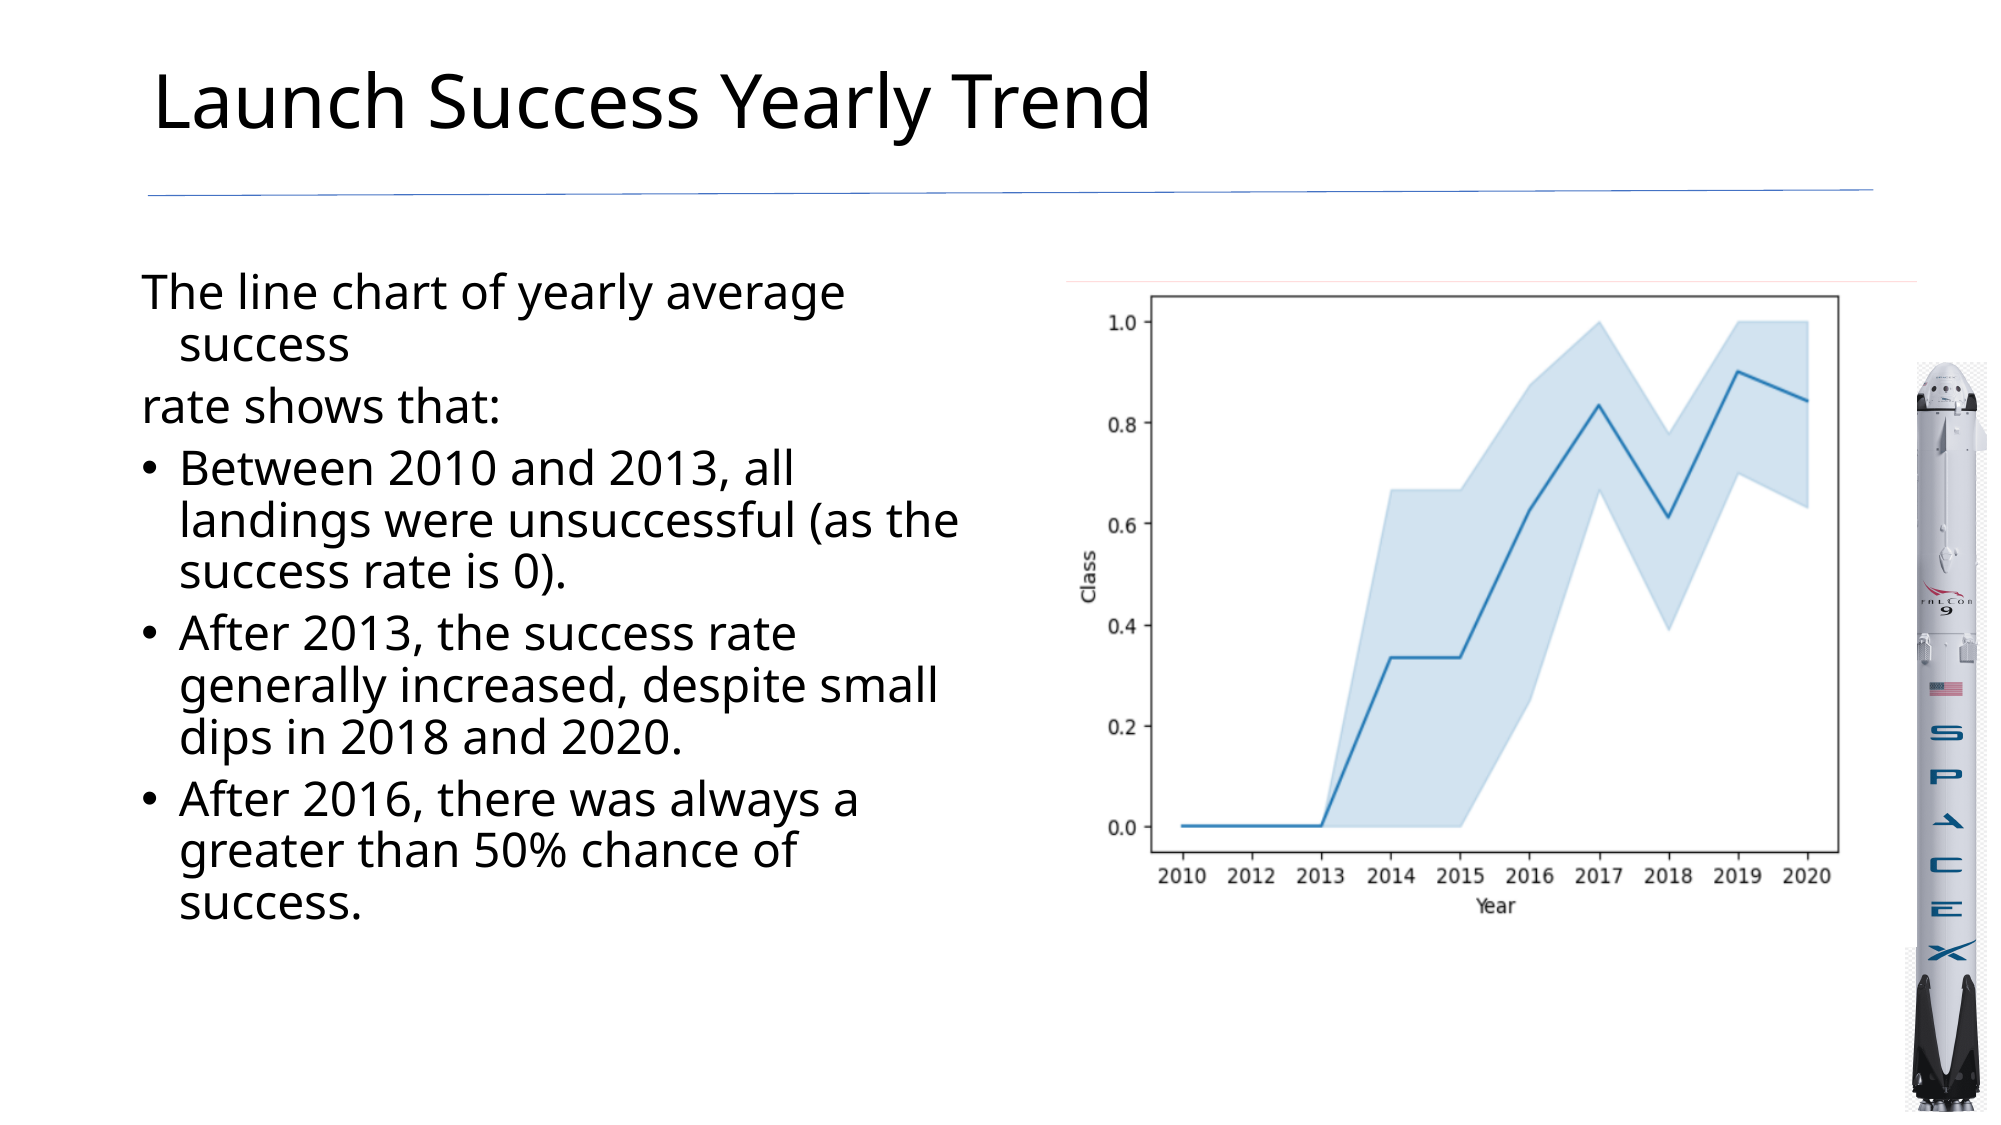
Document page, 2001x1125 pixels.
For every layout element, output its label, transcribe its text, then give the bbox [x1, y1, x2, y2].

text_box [147, 189, 1874, 196]
picture [1905, 362, 1988, 1112]
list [1064, 281, 1917, 947]
list The line chart of yearly average success rate shows that: Between 2010 and 2013, all landings were unsuccessful (as the success rate is 0). After 2013, the success rate generally increased, despite small dips in 2018 and 2020. After 2016, there was always a greater than 50% chance of success. [51, 260, 1001, 1063]
title Launch Success Yearly Trend [137, 0, 1863, 213]
